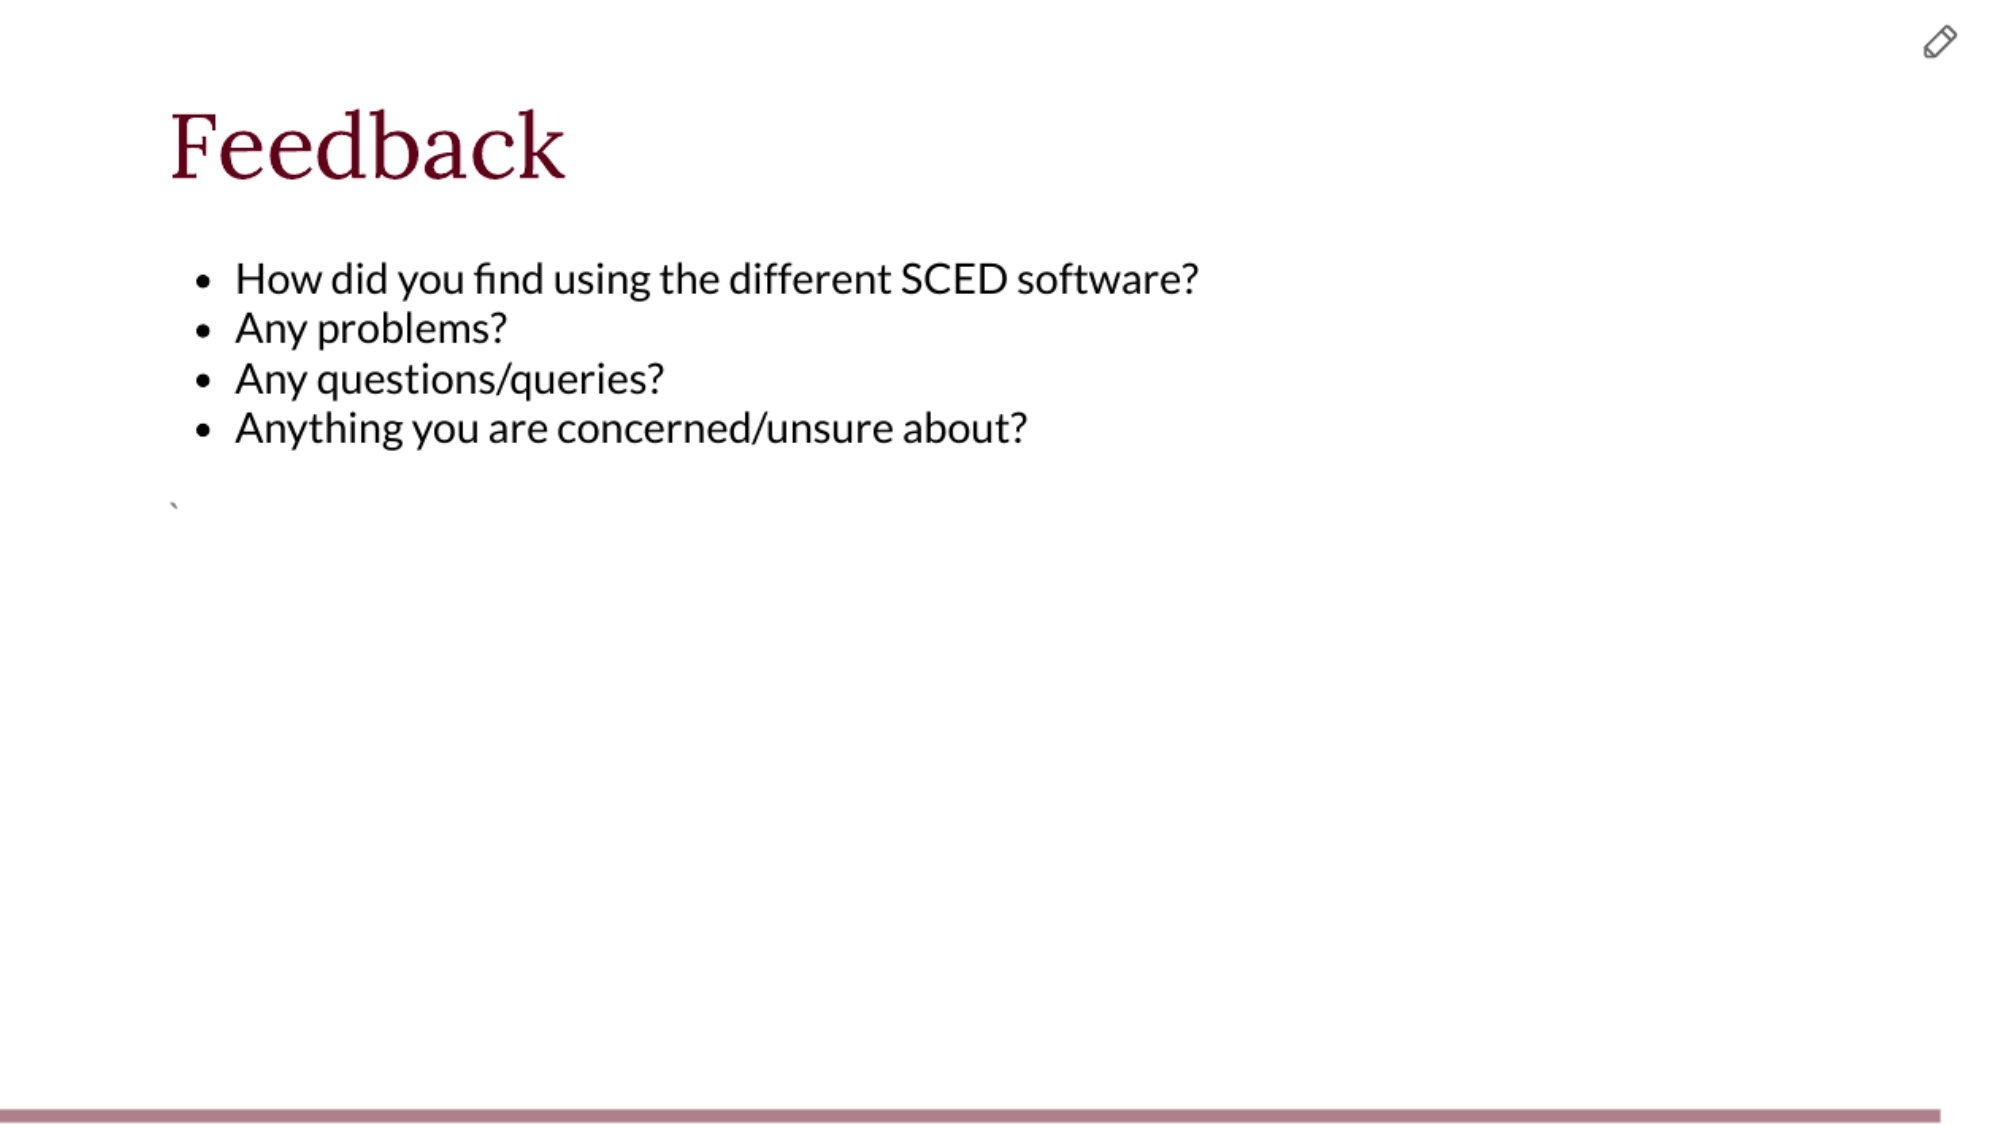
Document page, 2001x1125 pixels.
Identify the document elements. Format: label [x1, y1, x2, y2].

list [0, 0, 2000, 1125]
